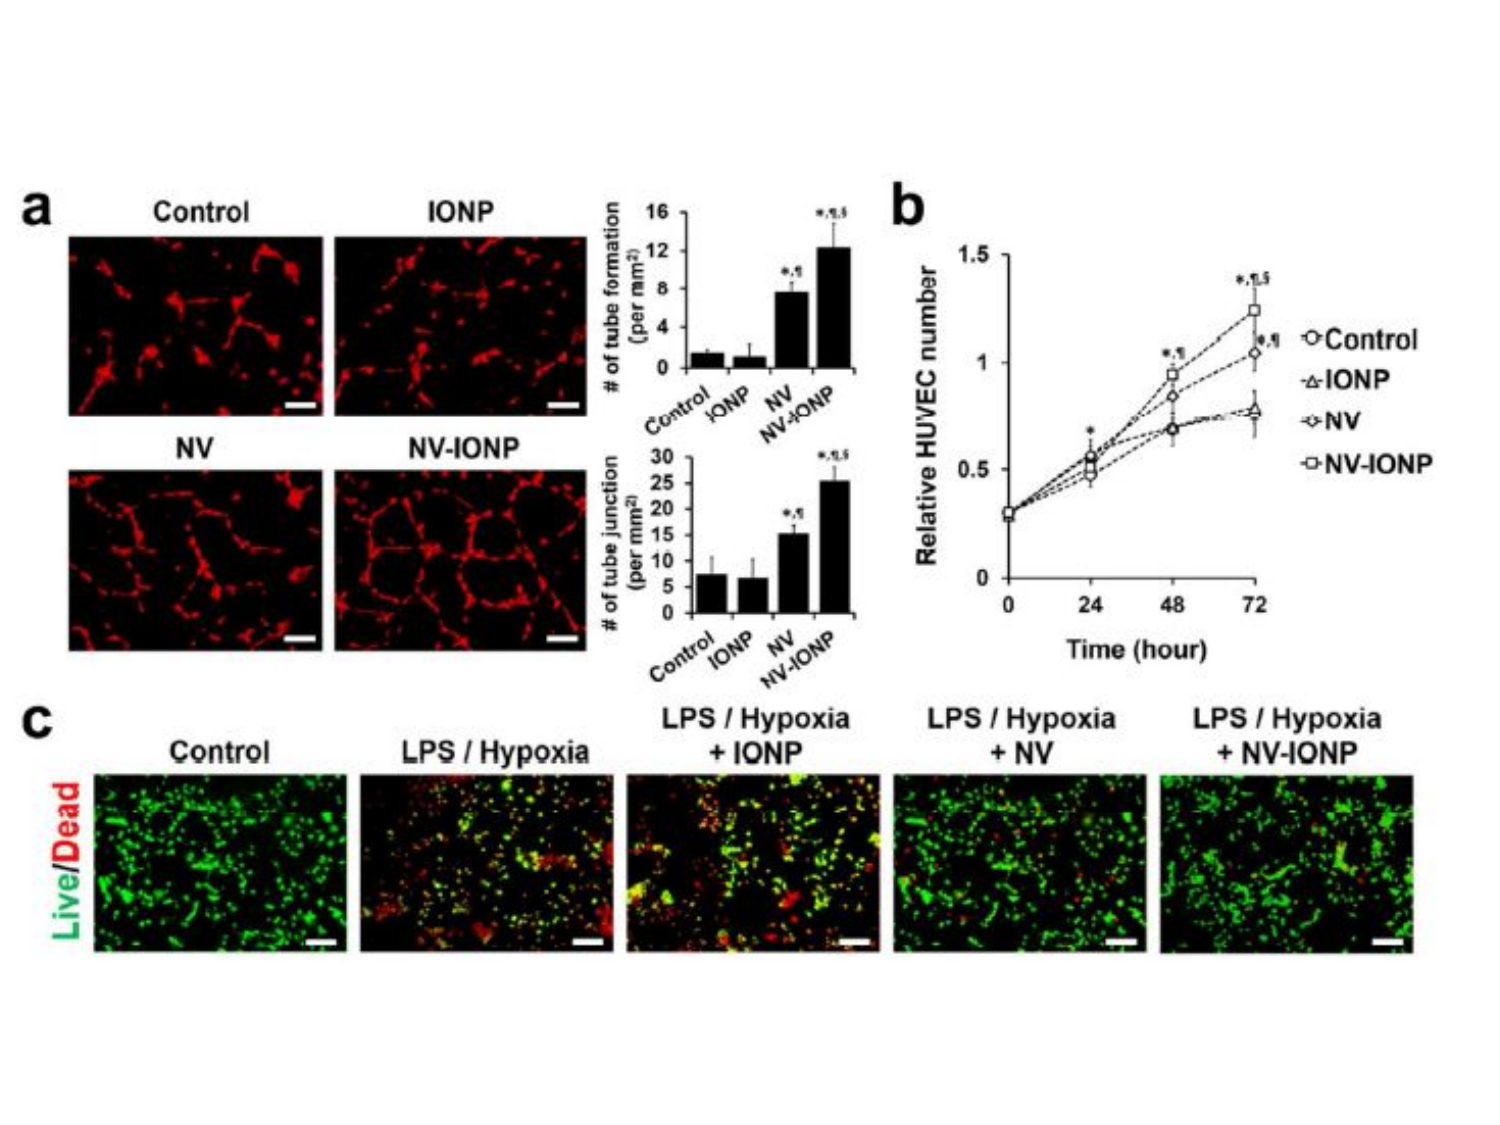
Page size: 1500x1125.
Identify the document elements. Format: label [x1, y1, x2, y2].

picture [0, 172, 1449, 965]
